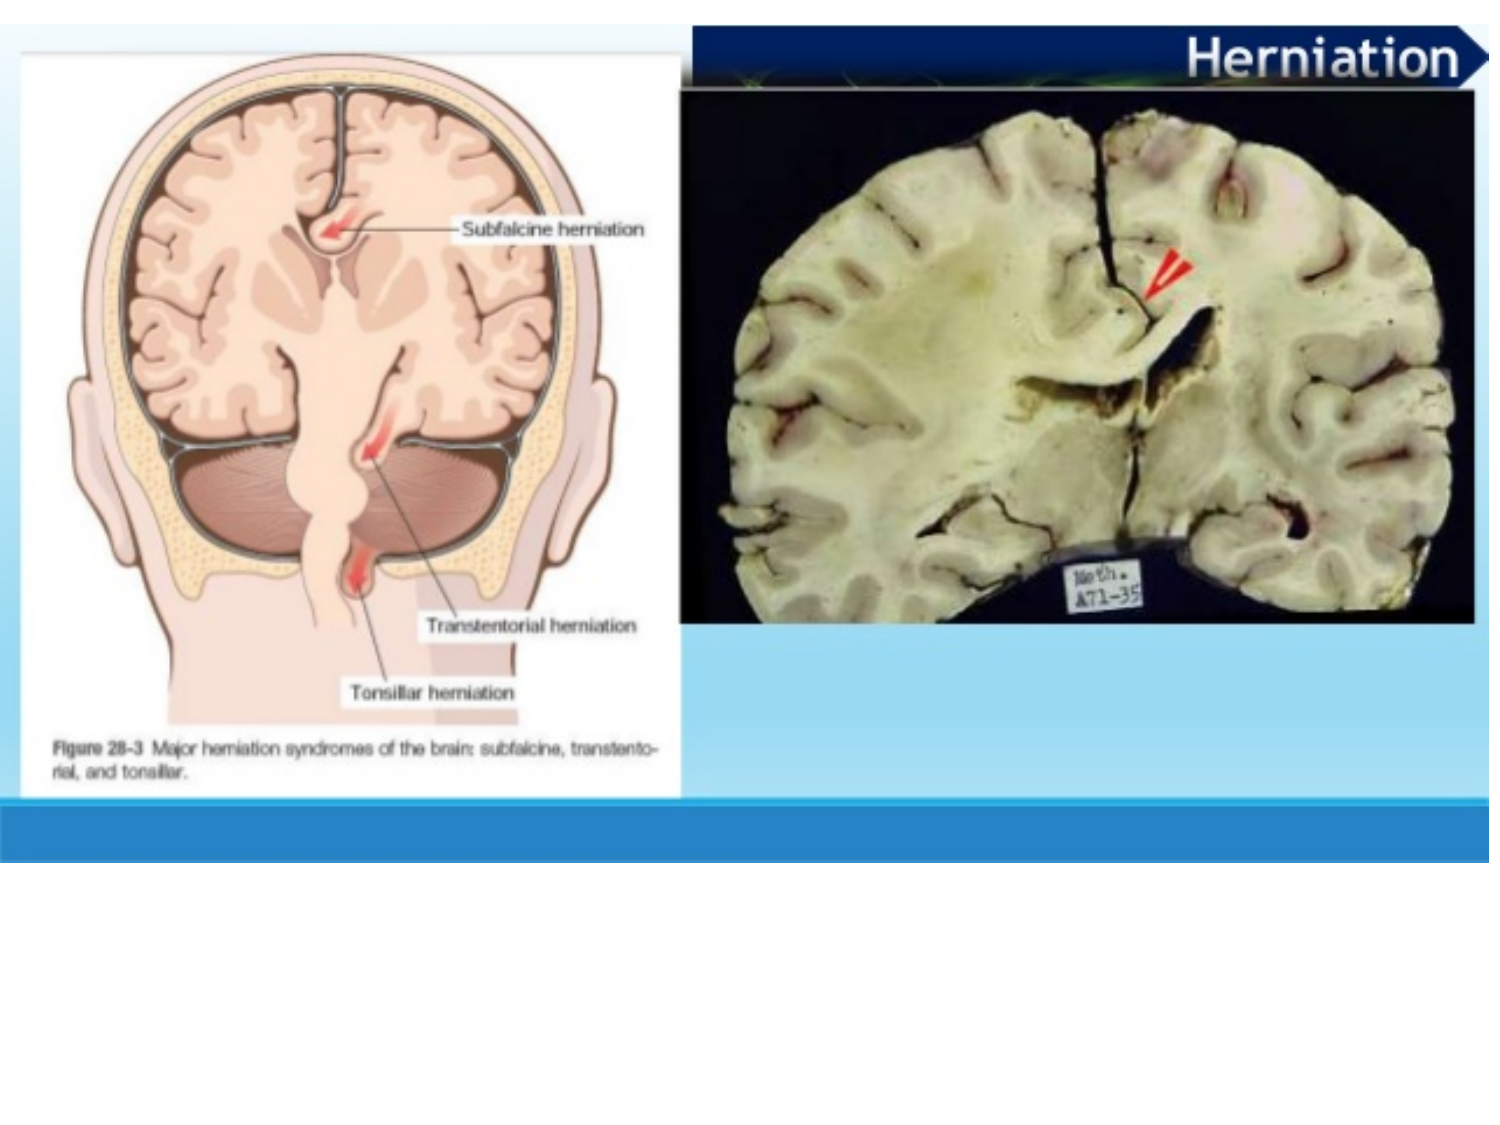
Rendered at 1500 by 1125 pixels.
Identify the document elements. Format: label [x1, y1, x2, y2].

list [0, 24, 1489, 863]
